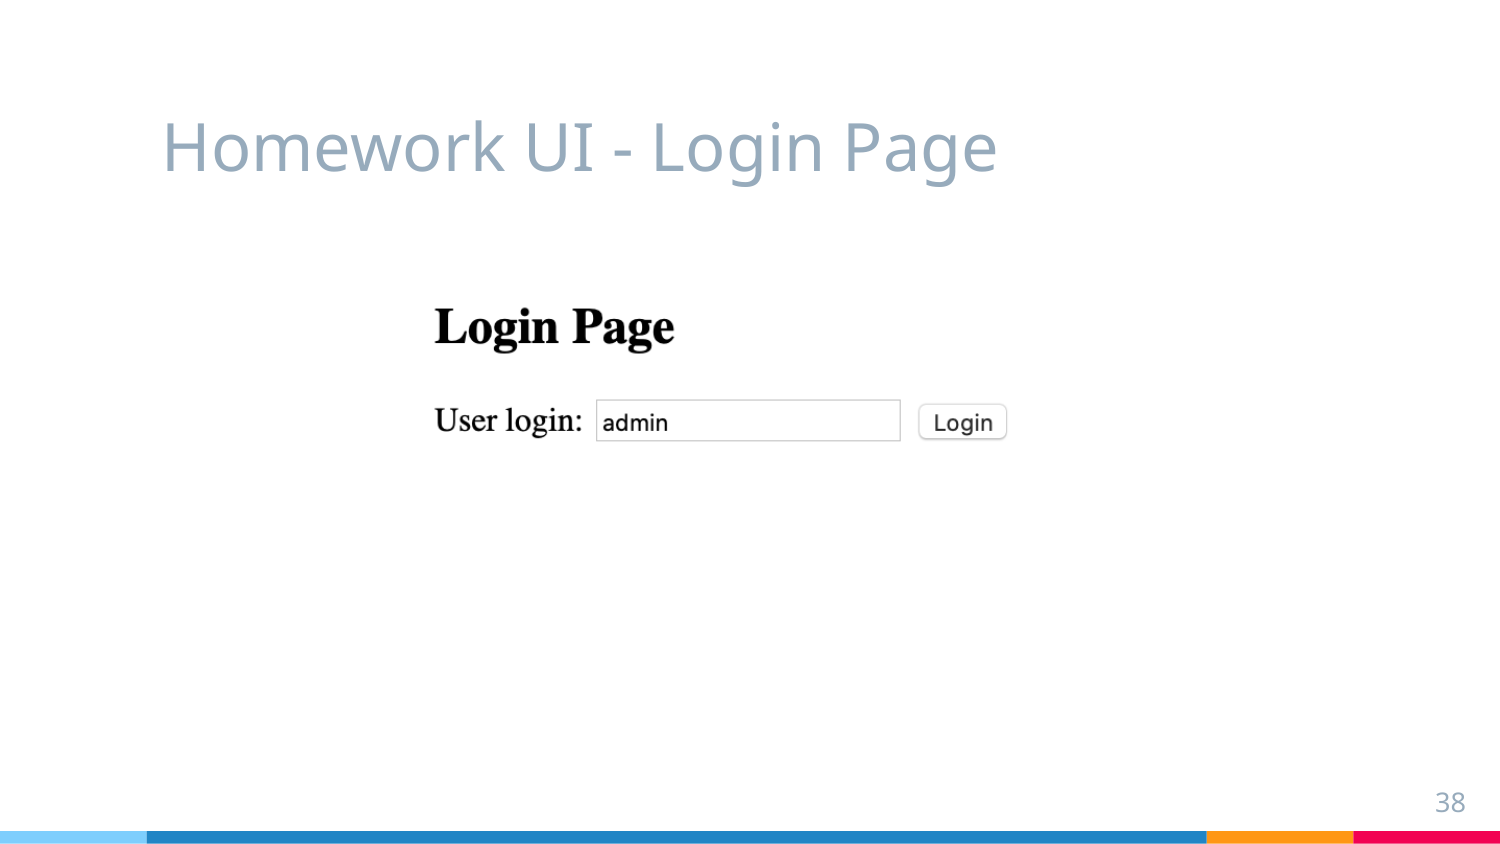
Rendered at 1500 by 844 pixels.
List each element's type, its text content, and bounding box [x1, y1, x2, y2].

slide_number 38 [1391, 770, 1482, 822]
picture [422, 272, 1078, 572]
title Homework UI - Login Page [146, 58, 1207, 200]
